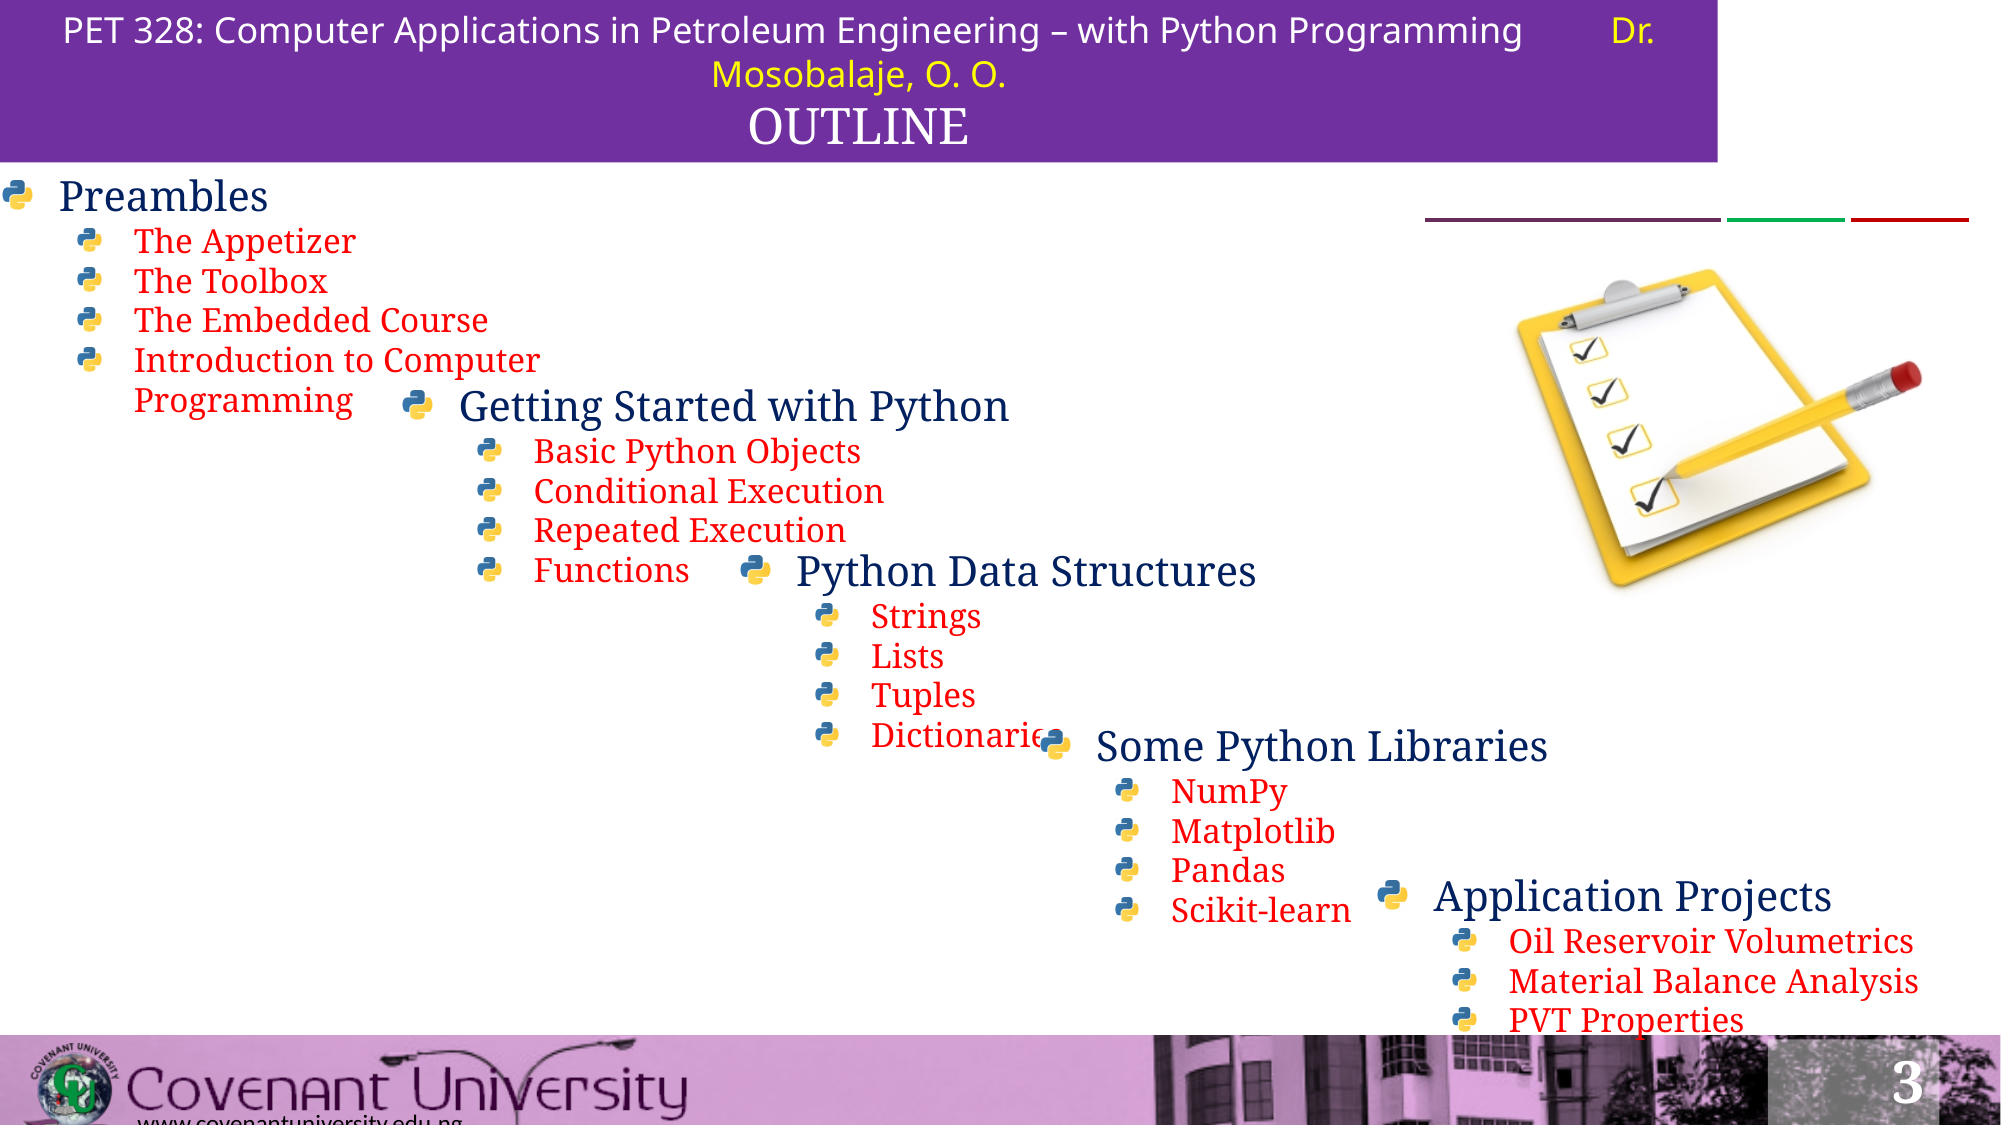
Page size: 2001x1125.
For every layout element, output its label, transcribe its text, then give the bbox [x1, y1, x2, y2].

picture [2, 180, 33, 210]
picture [1115, 897, 1139, 922]
picture [77, 347, 102, 372]
picture [477, 557, 502, 582]
picture [1115, 818, 1139, 842]
text_box PET 328: Computer Applications in Petroleum Engineering – with Python Programming Dr. Mosobalaje, O. O. OUTLINE [0, 0, 1718, 163]
picture [477, 438, 502, 462]
text_box Python Data Structures Strings Lists Tuples Dictionaries [725, 512, 1438, 762]
picture [1452, 1007, 1477, 1032]
picture [402, 390, 433, 420]
picture [1452, 968, 1477, 992]
picture [23, 1036, 1072, 1125]
picture [77, 307, 102, 332]
text_box Application Projects Oil Reservoir Volumetrics Material Balance Analysis PVT Properties [1362, 837, 1988, 1047]
picture [1480, 253, 1956, 611]
picture [477, 478, 502, 502]
picture [1377, 880, 1408, 910]
picture [477, 517, 502, 542]
picture [1452, 928, 1477, 952]
picture [1115, 778, 1139, 802]
picture [815, 682, 839, 707]
picture [1040, 730, 1071, 760]
picture [815, 642, 839, 667]
text_box Preambles The Appetizer The Toolbox The Embedded Course Introduction to Computer Programming [0, 137, 701, 427]
picture [740, 555, 771, 585]
text_box Getting Started with Python Basic Python Objects Conditional Execution Repeated Execution Functions [387, 347, 1101, 597]
picture [1115, 857, 1139, 882]
text_box Some Python Libraries NumPy Matplotlib Pandas Scikit-learn [1025, 687, 1738, 937]
picture [77, 228, 102, 252]
picture [77, 267, 102, 292]
picture [815, 722, 839, 747]
picture [815, 603, 839, 627]
